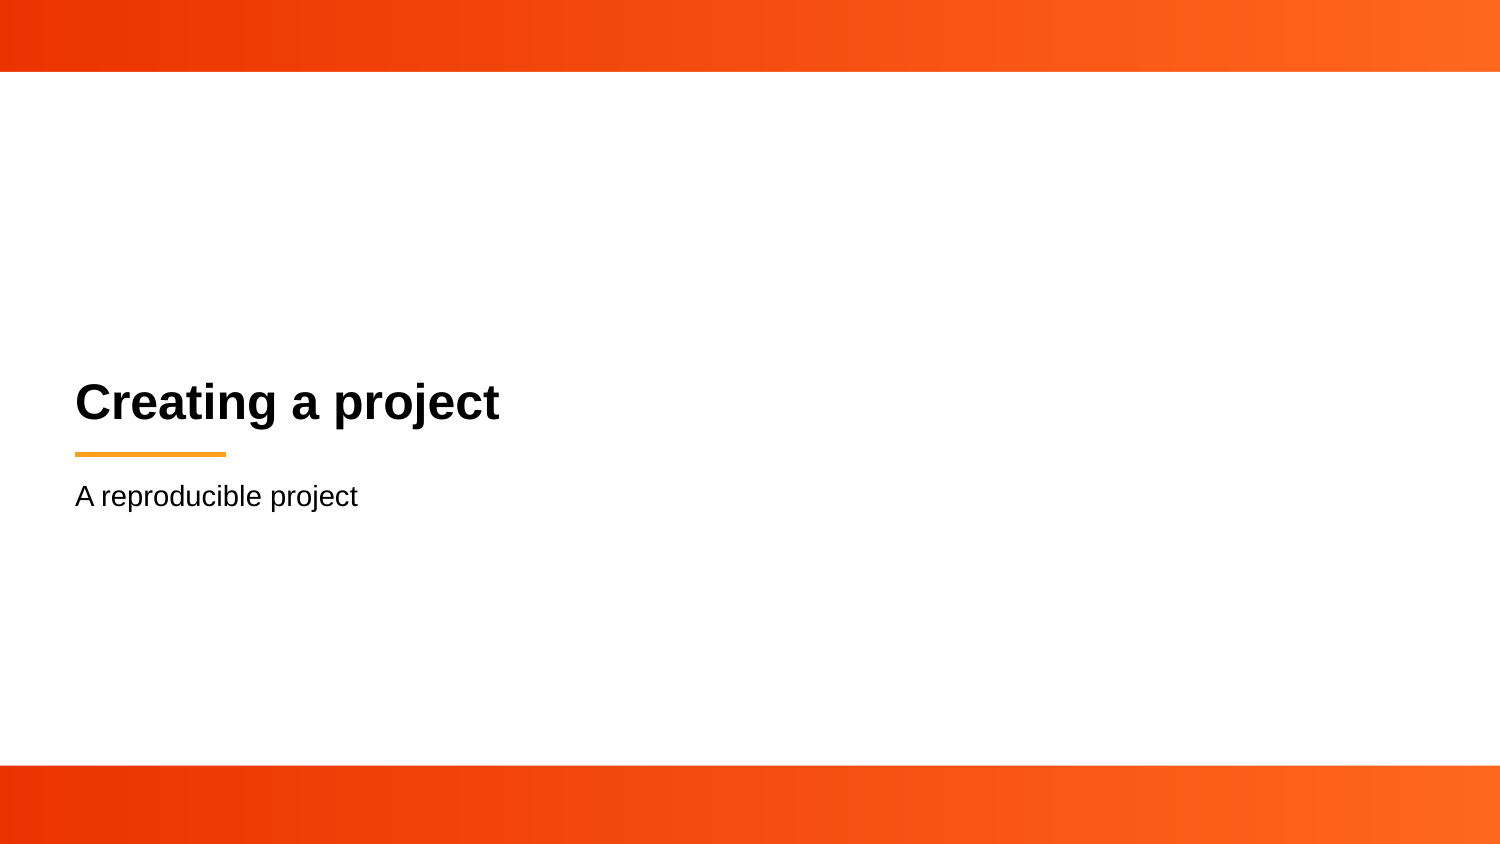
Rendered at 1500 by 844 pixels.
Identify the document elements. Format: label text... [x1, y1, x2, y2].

subtitle A reproducible project [75, 480, 699, 519]
title Creating a project [75, 291, 852, 431]
